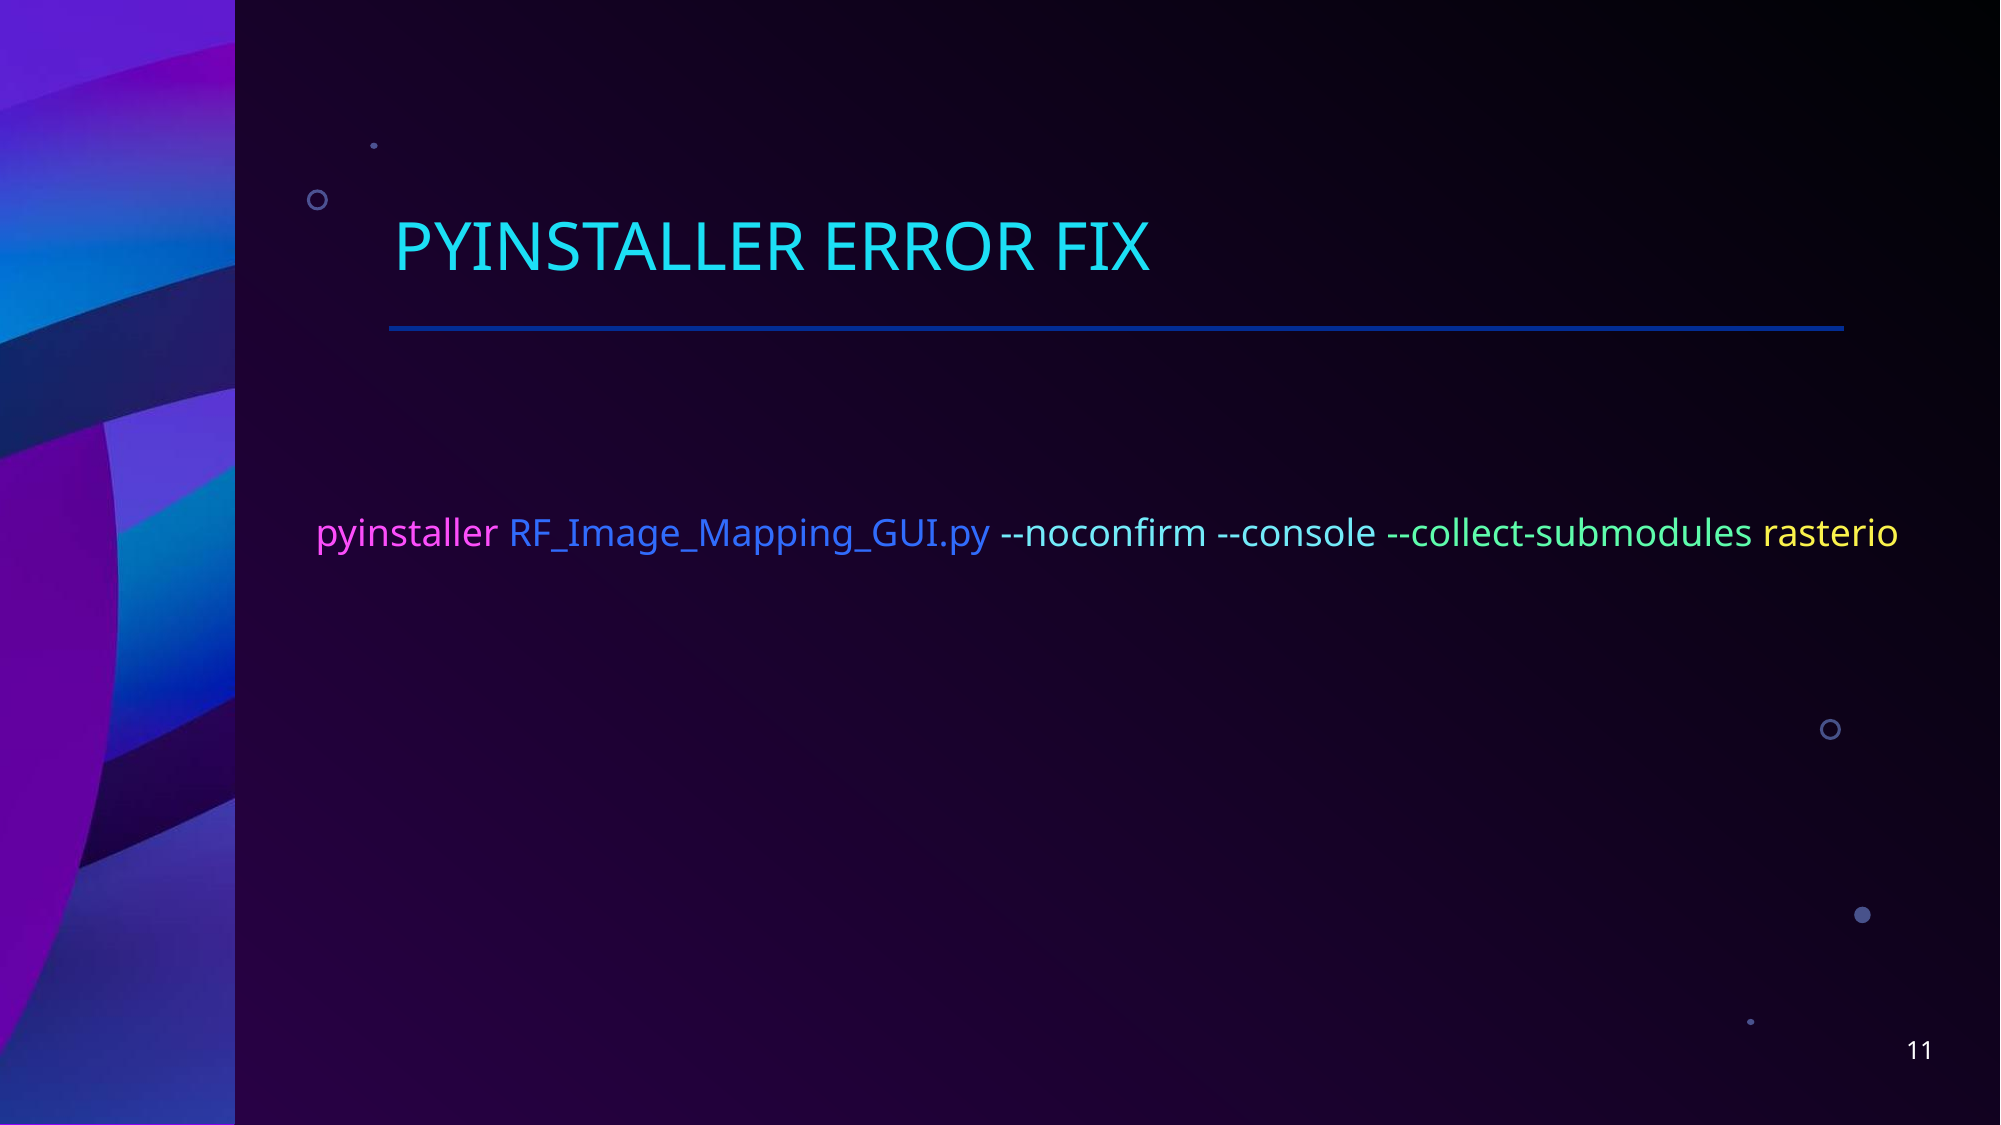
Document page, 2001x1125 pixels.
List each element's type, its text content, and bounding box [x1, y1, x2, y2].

picture [0, 0, 235, 1124]
title PYINSTALLER ERROR FIX [393, 26, 1845, 292]
text_box pyinstaller RF_Image_Mapping_GUI.py --noconfirm --console --collect-submodules rasterio [300, 501, 2000, 562]
slide_number 11 [1499, 1021, 1950, 1082]
